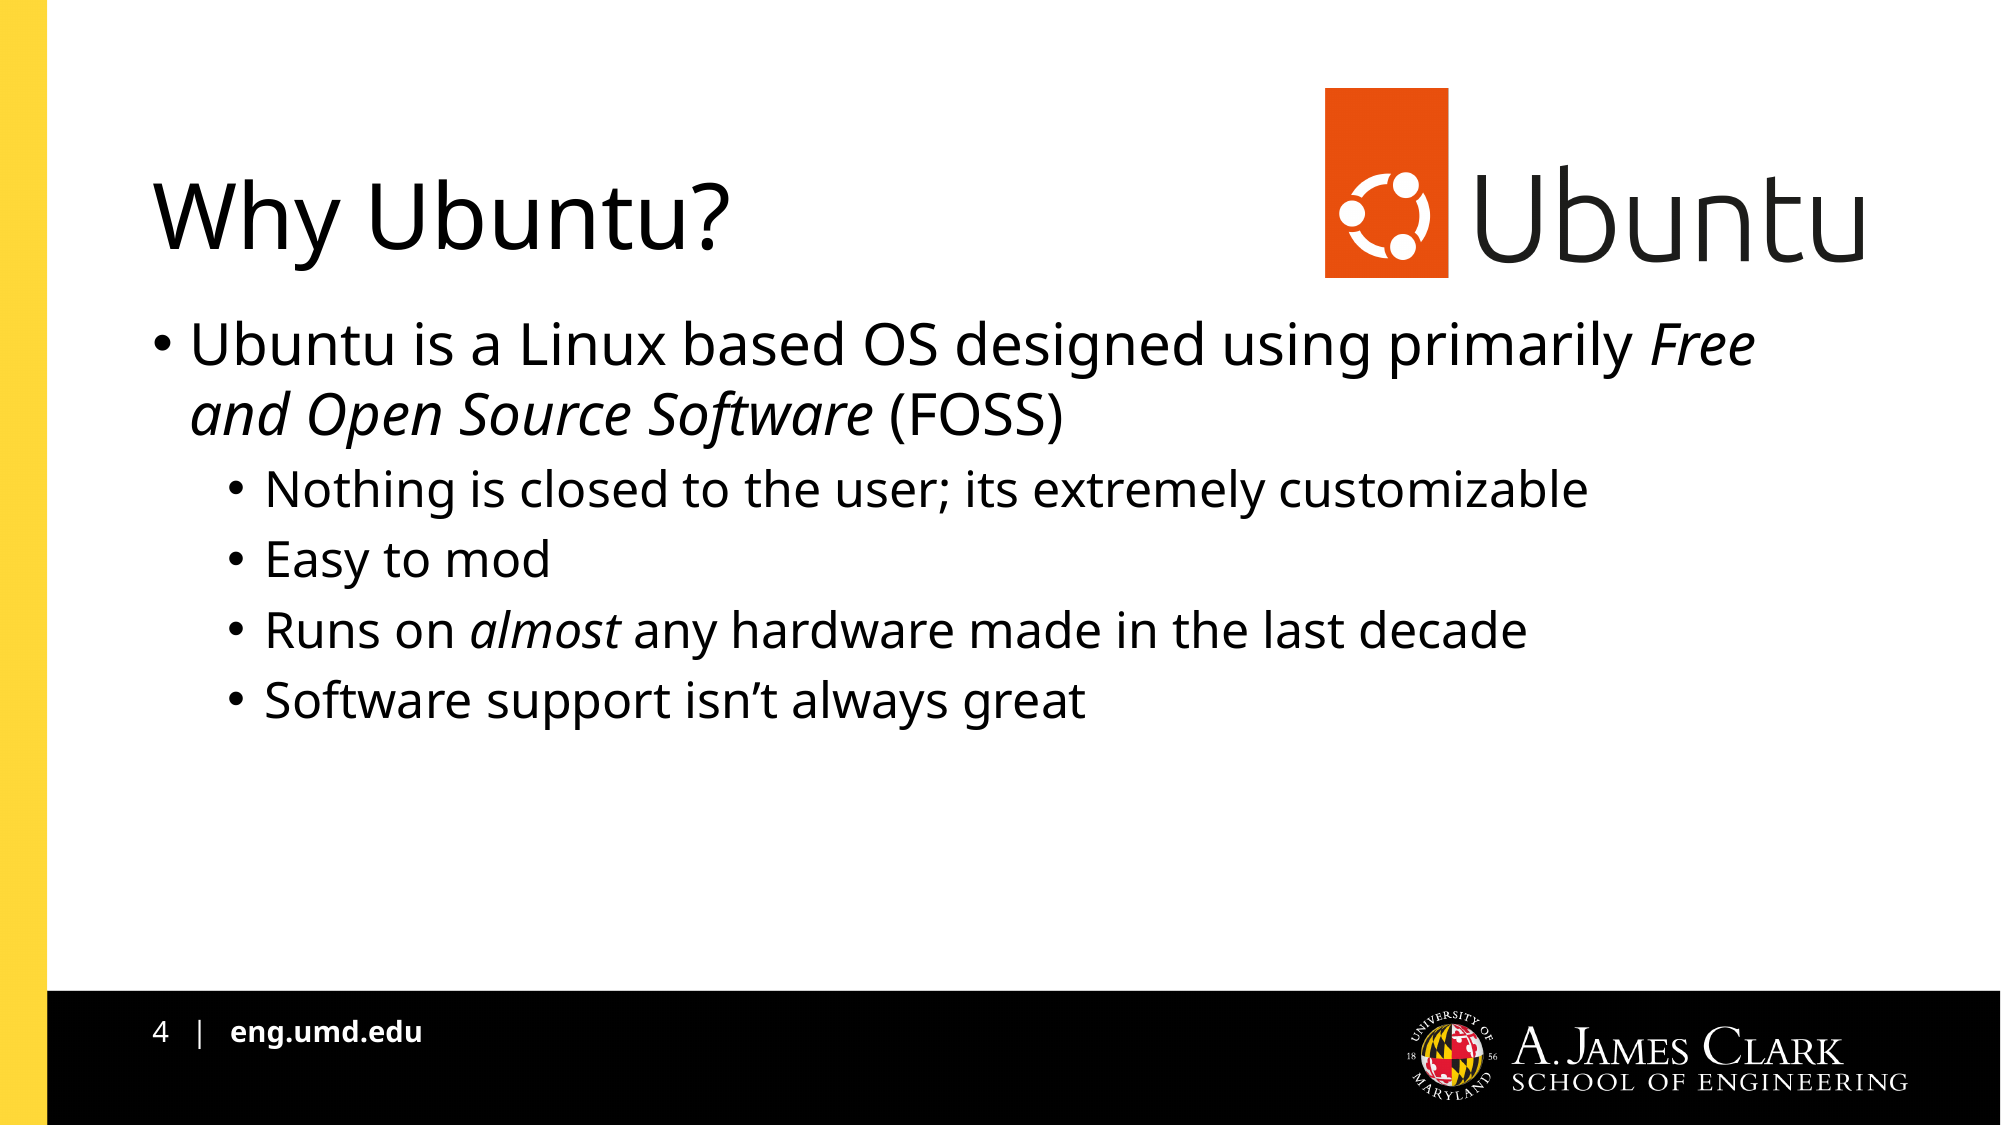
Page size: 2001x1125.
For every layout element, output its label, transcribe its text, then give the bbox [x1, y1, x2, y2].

title Why Ubuntu? [137, 59, 1863, 278]
list Ubuntu is a Linux based OS designed using primarily Free and Open Source Software (FOSS) Nothing is closed to the user; its extremely customizable Easy to mod Runs on almost any hardware made in the last decade Software support isn’t always great [137, 299, 1863, 911]
footer 4 | eng.umd.edu [137, 1002, 1338, 1063]
picture [0, 0, 2001, 1125]
